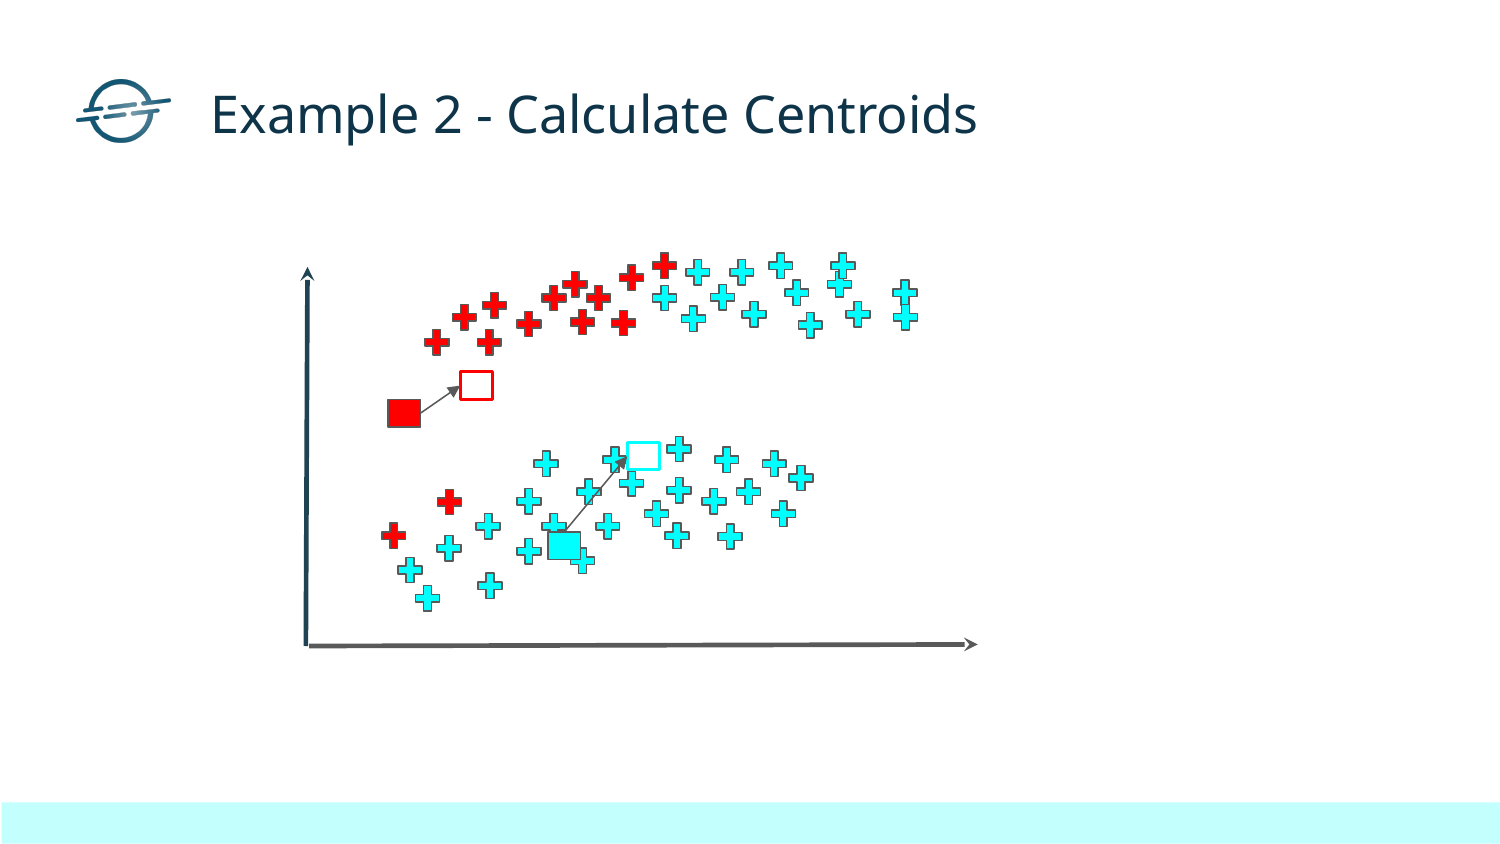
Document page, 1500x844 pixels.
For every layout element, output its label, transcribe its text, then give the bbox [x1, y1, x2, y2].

text_box [611, 310, 636, 336]
text_box [563, 271, 588, 297]
text_box [437, 489, 462, 515]
text_box [478, 573, 502, 599]
text_box [667, 436, 692, 462]
text_box [893, 304, 918, 330]
text_box [611, 447, 619, 454]
text_box [534, 451, 559, 477]
text_box [460, 371, 493, 400]
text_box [420, 385, 461, 414]
text_box [388, 399, 421, 427]
text_box [701, 488, 726, 514]
text_box [718, 523, 743, 550]
text_box [798, 312, 823, 338]
text_box [541, 285, 566, 311]
text_box [570, 309, 595, 335]
text_box [541, 513, 558, 532]
picture [75, 78, 171, 143]
text_box [570, 548, 595, 574]
text_box [586, 285, 611, 311]
text_box [784, 280, 809, 306]
text_box [736, 479, 761, 505]
text_box [516, 538, 541, 564]
title Example 2 - Calculate Centroids [195, 66, 1068, 154]
text_box [768, 253, 793, 279]
text_box [762, 451, 787, 477]
text_box [827, 271, 852, 297]
text_box [516, 488, 541, 514]
text_box [482, 292, 507, 318]
text_box [476, 513, 501, 539]
text_box [381, 522, 406, 549]
text_box [845, 301, 870, 327]
text_box [627, 442, 660, 470]
text_box [652, 285, 677, 311]
text_box [789, 465, 813, 491]
text_box [652, 253, 677, 279]
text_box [563, 455, 628, 533]
text_box [477, 329, 502, 355]
text_box [644, 501, 669, 527]
text_box [632, 470, 644, 497]
text_box [547, 532, 581, 560]
text_box [710, 284, 735, 310]
text_box [665, 522, 689, 549]
text_box [742, 301, 767, 327]
text_box [619, 265, 644, 291]
text_box [1, 802, 1500, 844]
text_box [415, 585, 440, 611]
text_box [667, 477, 692, 503]
text_box [892, 280, 917, 304]
text_box [398, 557, 422, 583]
text_box [424, 329, 449, 355]
text_box [830, 253, 855, 279]
text_box [685, 259, 710, 285]
text_box [771, 501, 796, 527]
text_box [452, 304, 477, 330]
text_box [437, 535, 461, 561]
text_box [516, 311, 541, 337]
text_box [714, 447, 739, 473]
text_box [729, 259, 754, 285]
text_box [681, 306, 706, 332]
